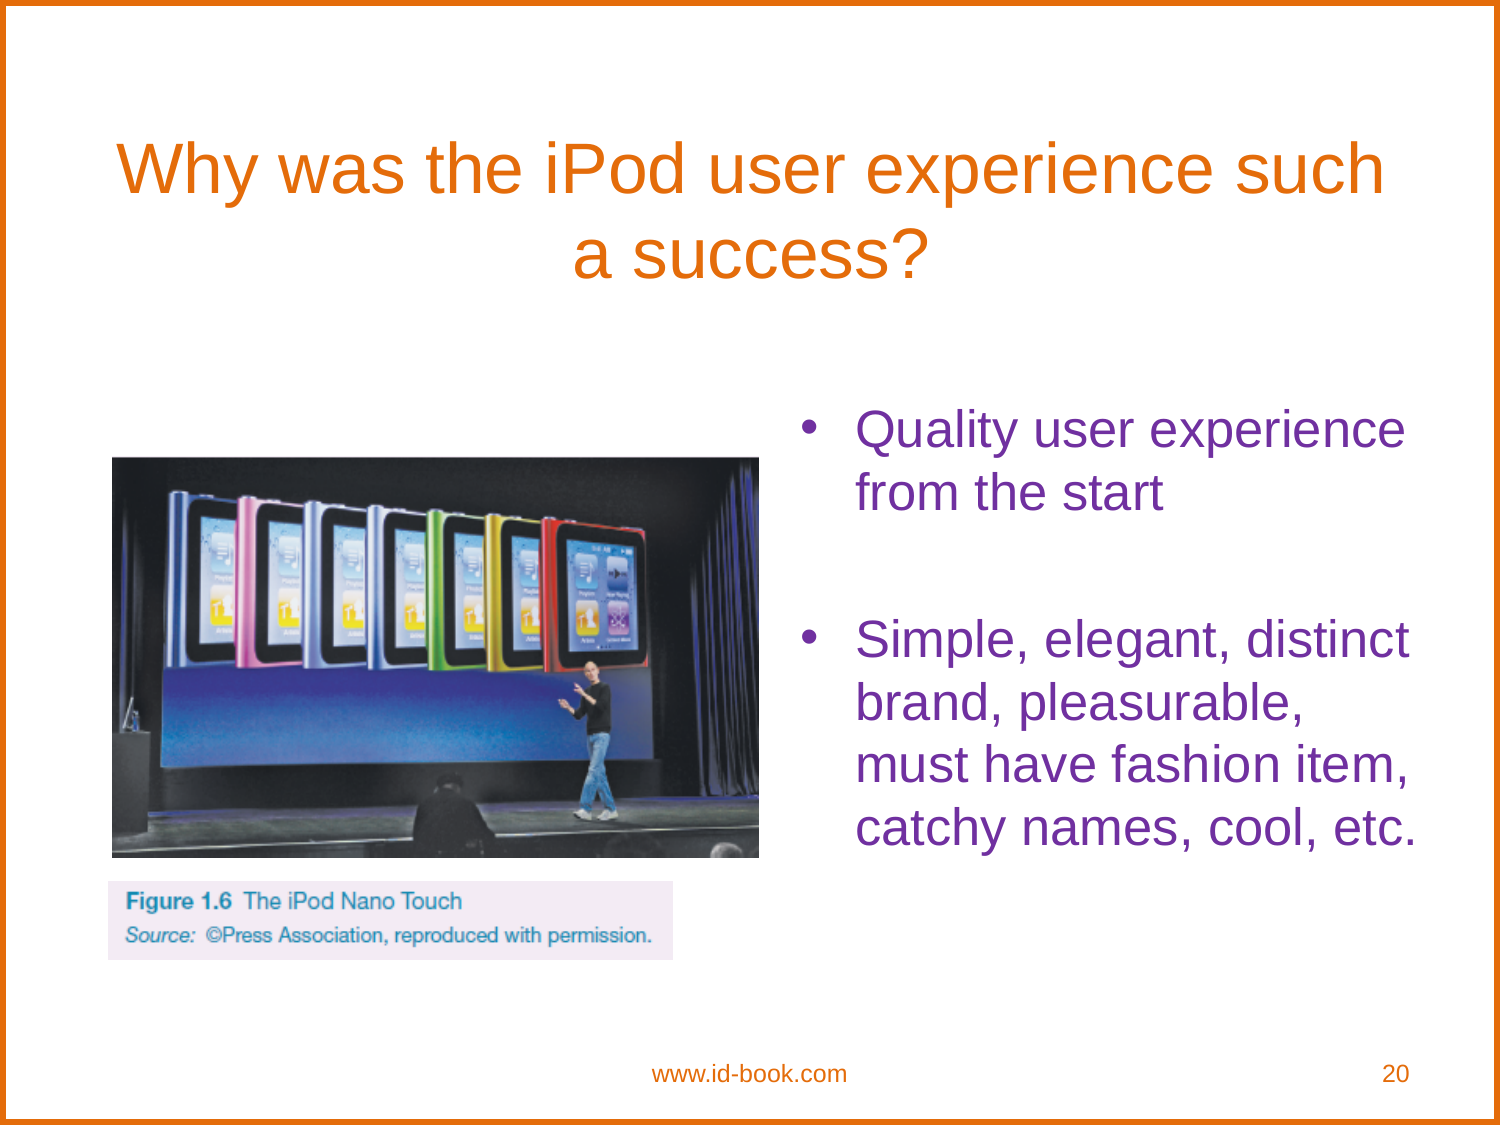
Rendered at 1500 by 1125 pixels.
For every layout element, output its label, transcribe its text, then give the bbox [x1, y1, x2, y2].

slide_number 20 [1074, 1042, 1425, 1103]
picture [108, 881, 673, 960]
title Why was the iPod user experience such a success? [76, 113, 1427, 302]
footer www.id-book.com [512, 1042, 988, 1103]
list Quality user experience from the start Simple, elegant, distinct brand, pleasurable, must have fashion item, catchy names, cool, etc. [785, 314, 1436, 982]
picture [111, 455, 760, 859]
